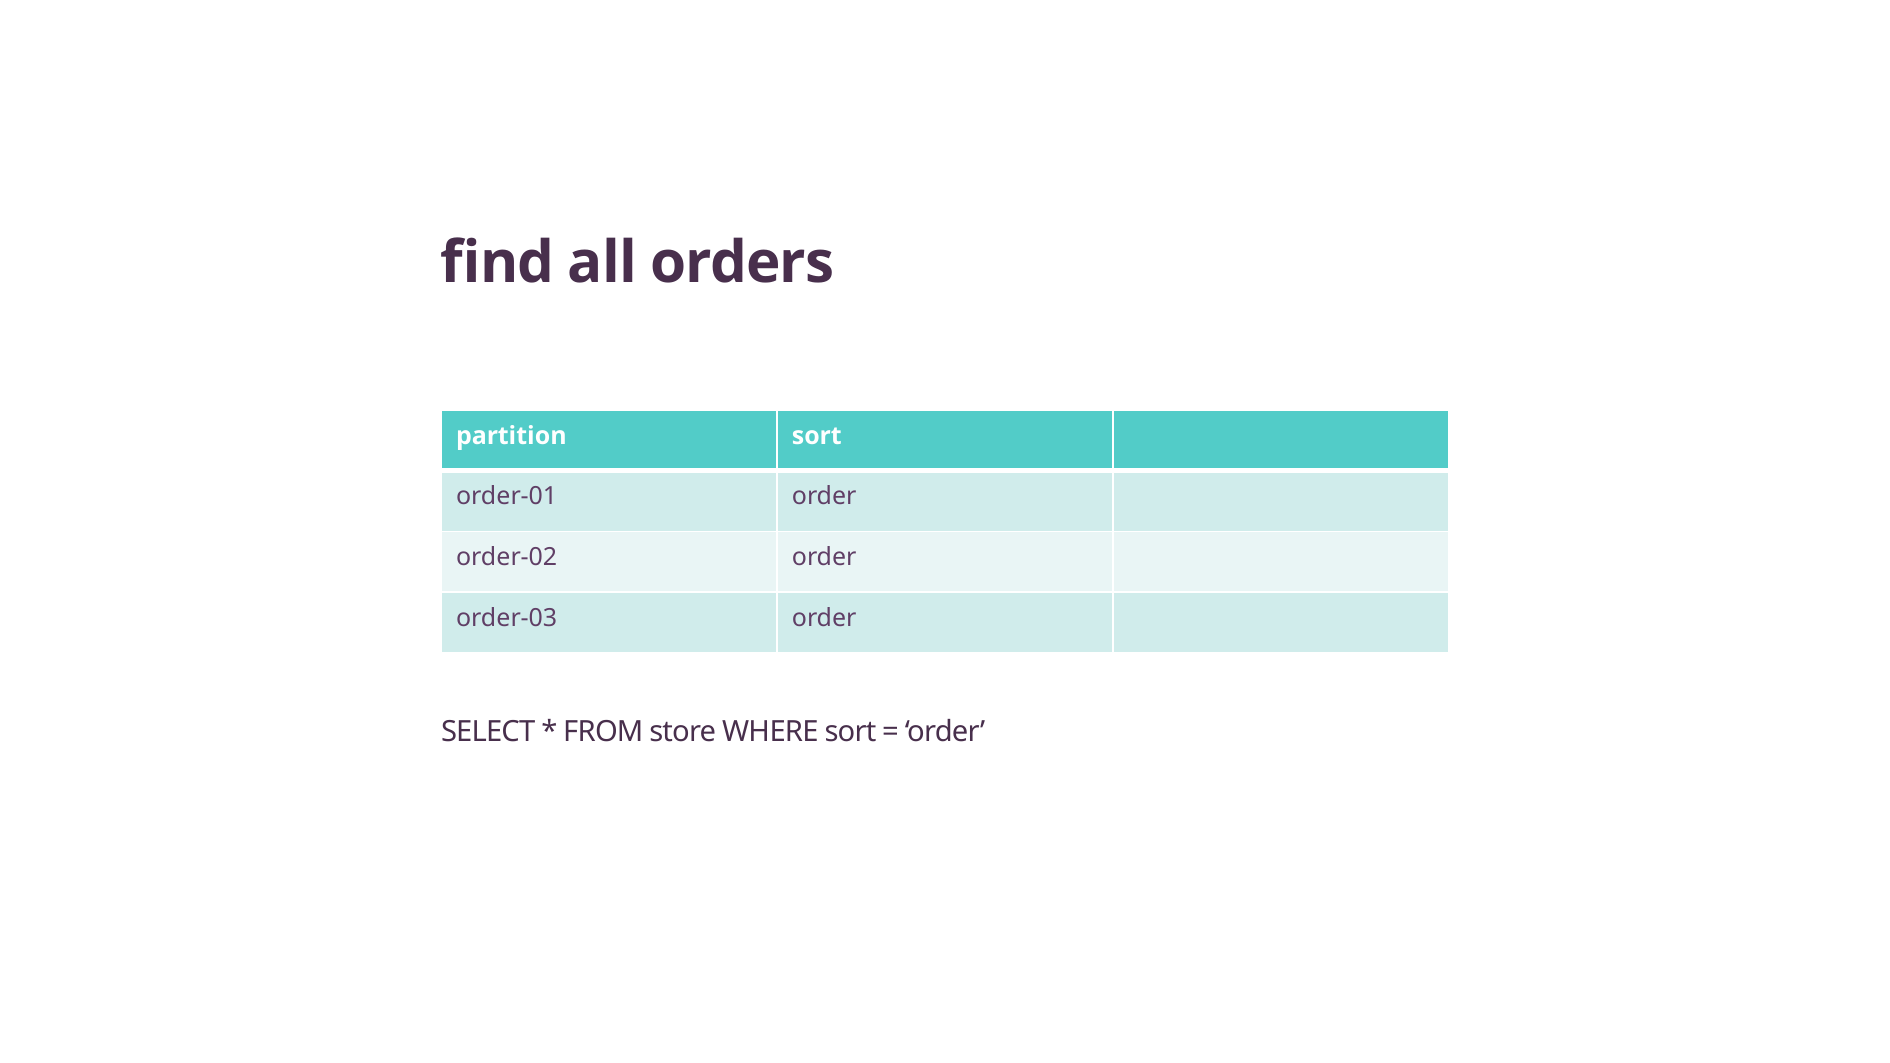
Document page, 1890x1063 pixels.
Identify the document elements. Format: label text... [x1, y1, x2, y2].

table_cell order [778, 532, 1112, 591]
table_cell order [778, 473, 1112, 531]
table_cell [1114, 593, 1448, 652]
table_header partition [442, 411, 776, 468]
table_cell [1114, 473, 1448, 531]
table_cell order [778, 593, 1112, 652]
table_cell order-03 [442, 593, 776, 652]
table_header [1114, 411, 1448, 468]
text_box SELECT * FROM store WHERE sort = ‘order’ [440, 715, 1311, 779]
table_cell [1114, 532, 1448, 591]
table_cell order-02 [442, 532, 776, 591]
text_box find all orders [440, 231, 1432, 291]
table_header sort [778, 411, 1112, 468]
table_cell order-01 [442, 473, 776, 531]
